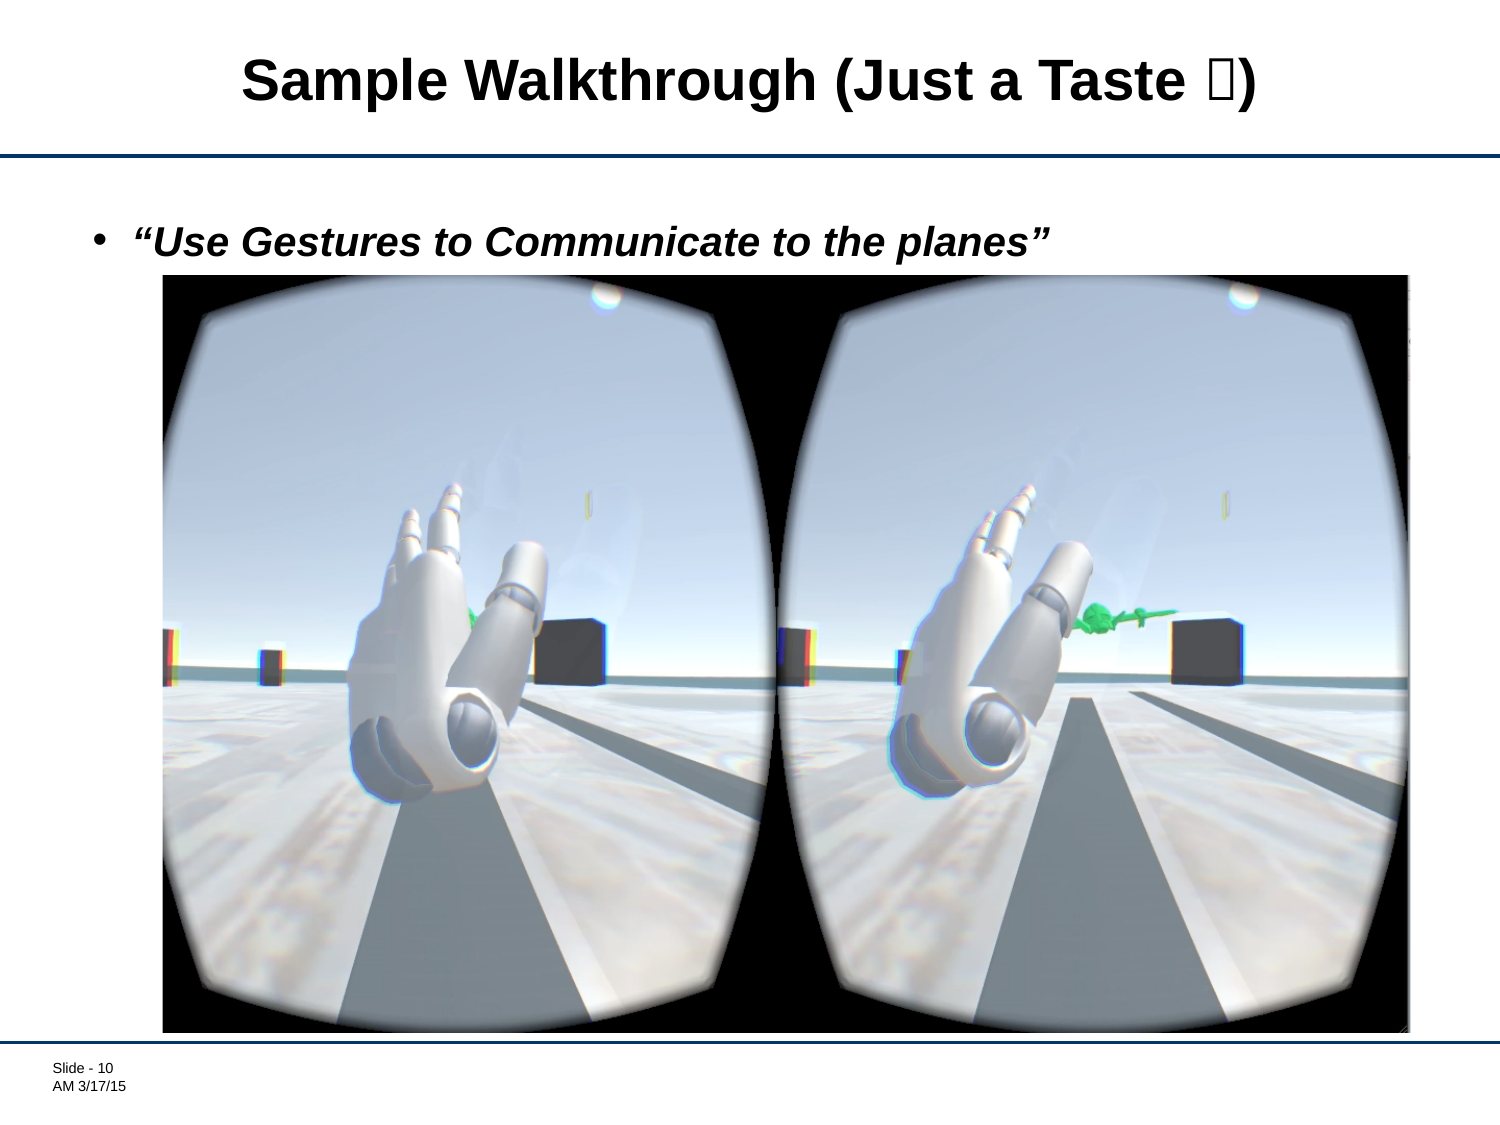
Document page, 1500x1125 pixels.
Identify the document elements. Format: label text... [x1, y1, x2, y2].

picture [162, 274, 1411, 1034]
list “Use Gestures to Communicate to the planes” [78, 211, 1422, 1004]
title Sample Walkthrough (Just a Taste ) [154, 16, 1346, 151]
